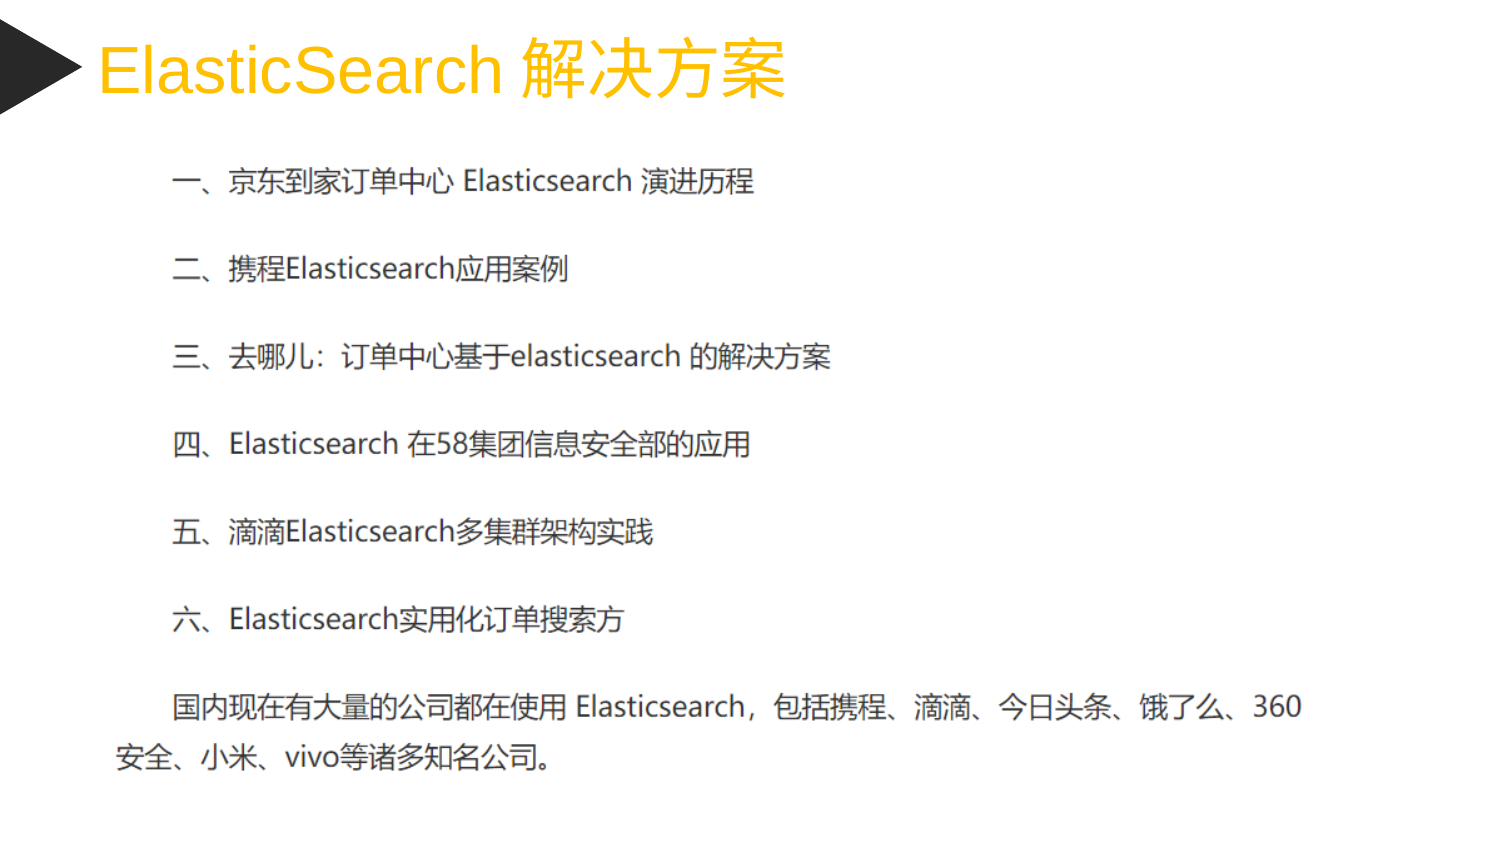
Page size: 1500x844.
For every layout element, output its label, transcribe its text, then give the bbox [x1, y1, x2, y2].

picture [64, 126, 1323, 797]
text_box [0, 19, 82, 115]
text_box ElasticSearch解决方案 [82, 19, 880, 114]
